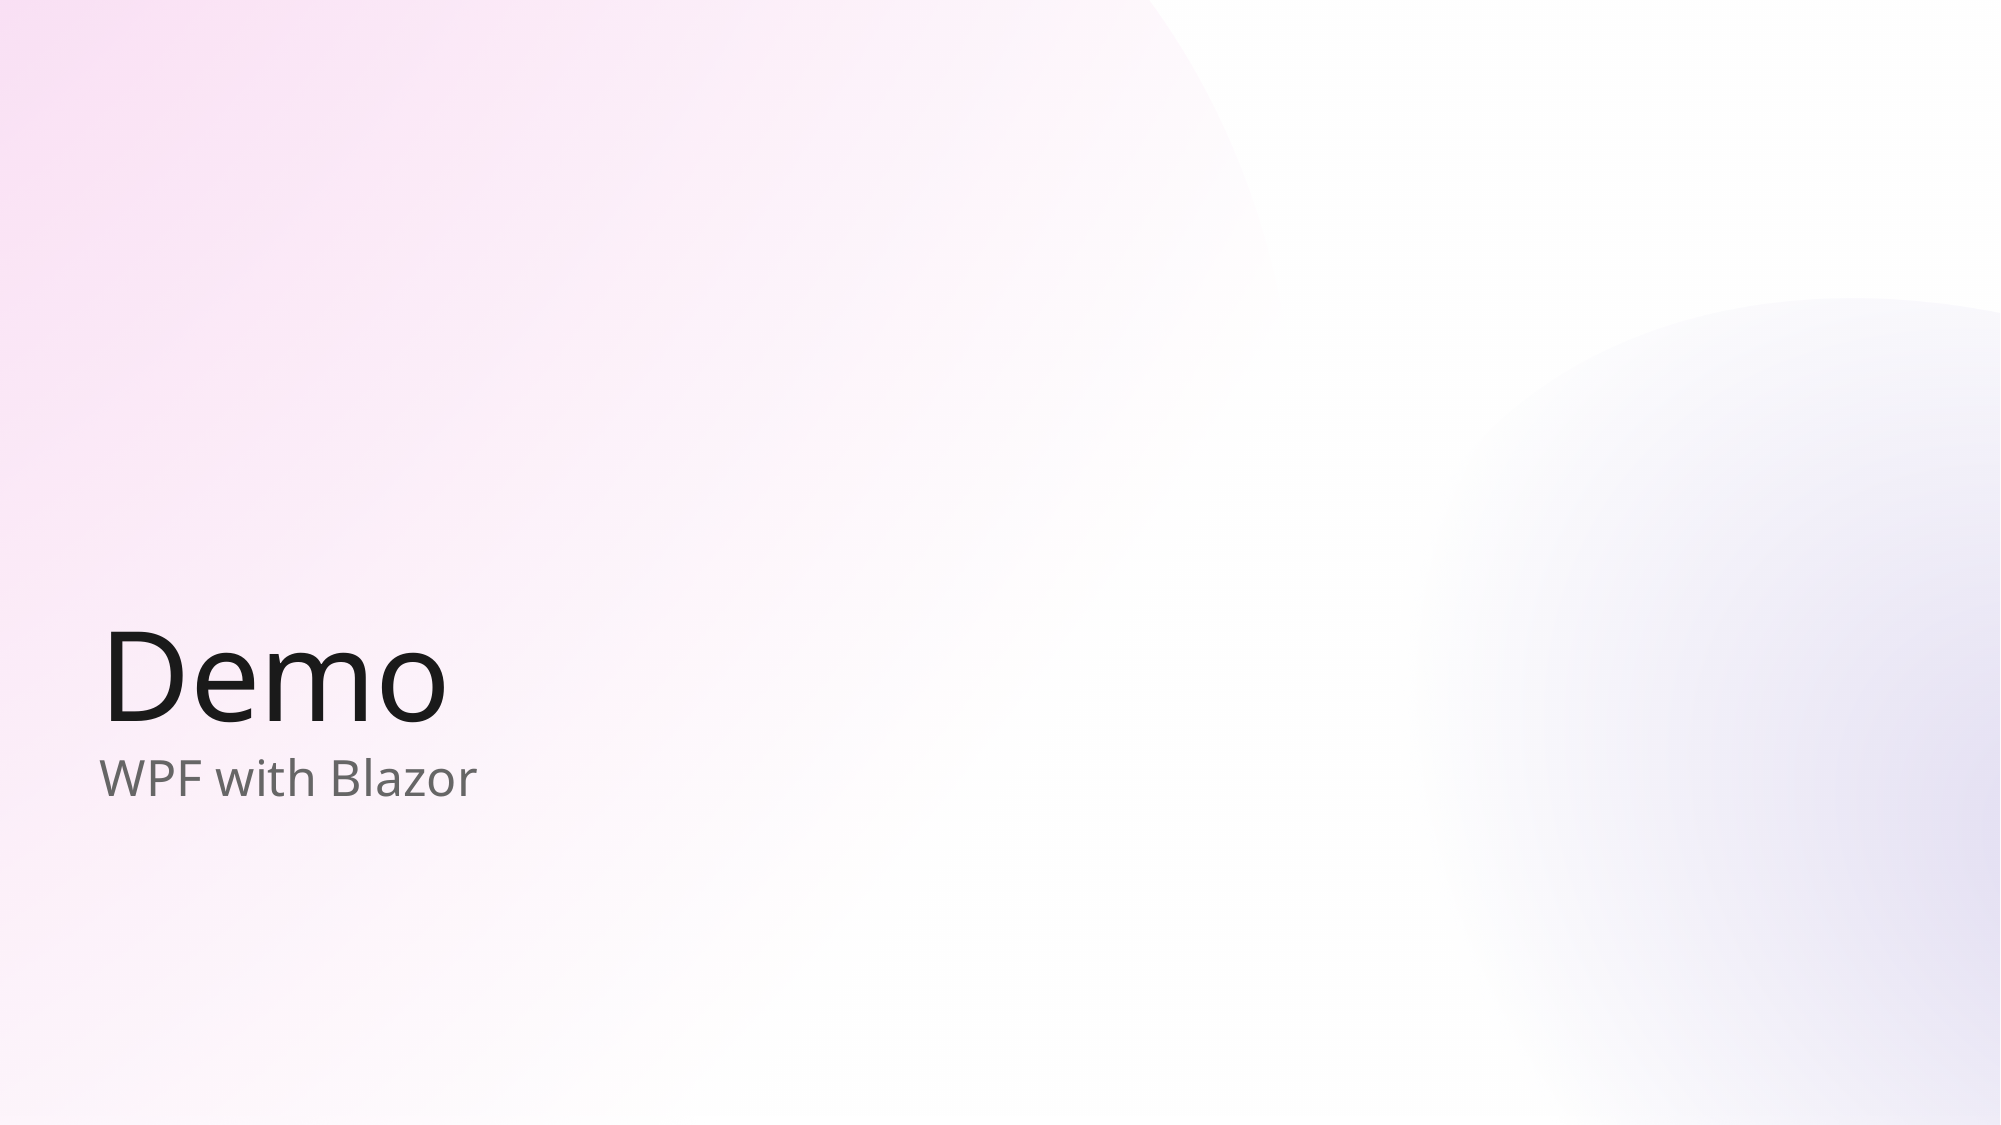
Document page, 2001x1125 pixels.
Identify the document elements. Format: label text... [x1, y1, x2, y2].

picture [0, 0, 2001, 1125]
title Demo [99, 280, 1657, 749]
list WPF with Blazor [99, 752, 1657, 999]
